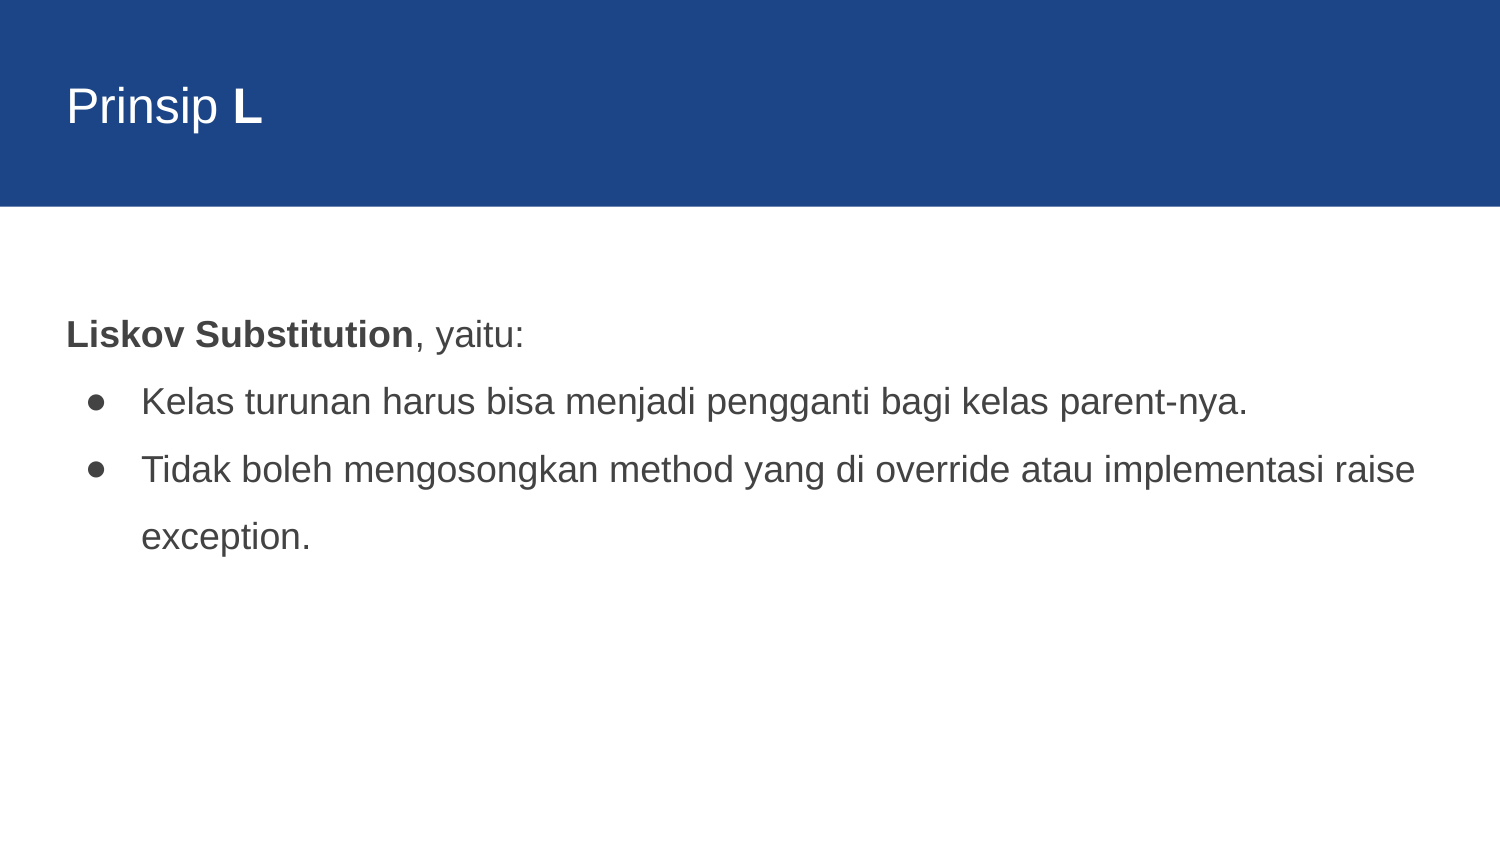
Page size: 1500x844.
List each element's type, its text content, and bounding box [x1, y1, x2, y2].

text_box [0, 0, 1500, 207]
subtitle Liskov Substitution, yaitu: Kelas turunan harus bisa menjadi pengganti bagi kelas parent-nya. Tidak boleh mengosongkan method yang di override atau implementasi raise exception. [51, 272, 1449, 782]
subtitle Prinsip L [51, 62, 1449, 144]
